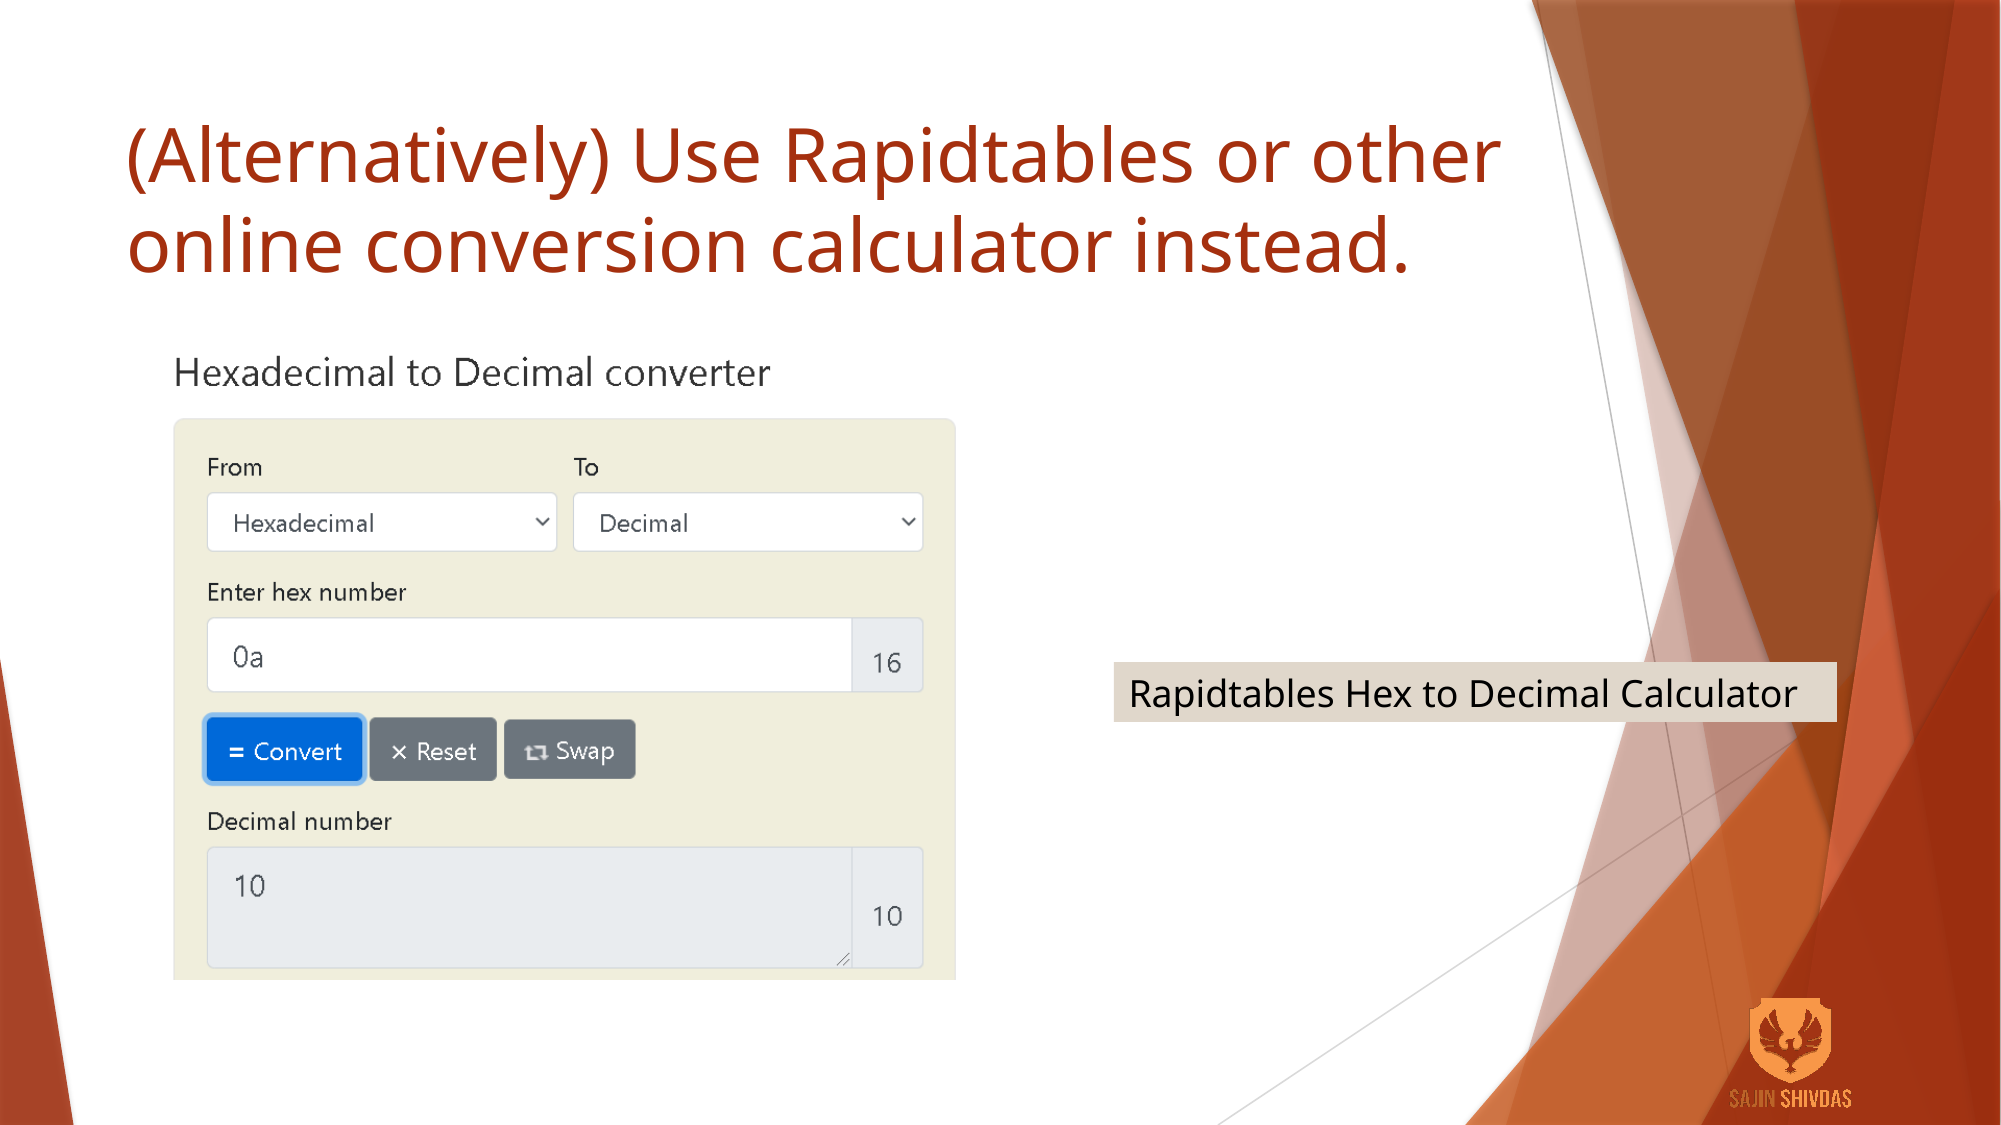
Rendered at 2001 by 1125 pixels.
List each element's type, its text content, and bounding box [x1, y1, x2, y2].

title (Alternatively) Use Rapidtables or other online conversion calculator instead. [111, 99, 1522, 317]
picture [1721, 991, 1863, 1117]
text_box Rapidtables Hex to Decimal Calculator [1113, 662, 1837, 722]
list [136, 335, 961, 981]
